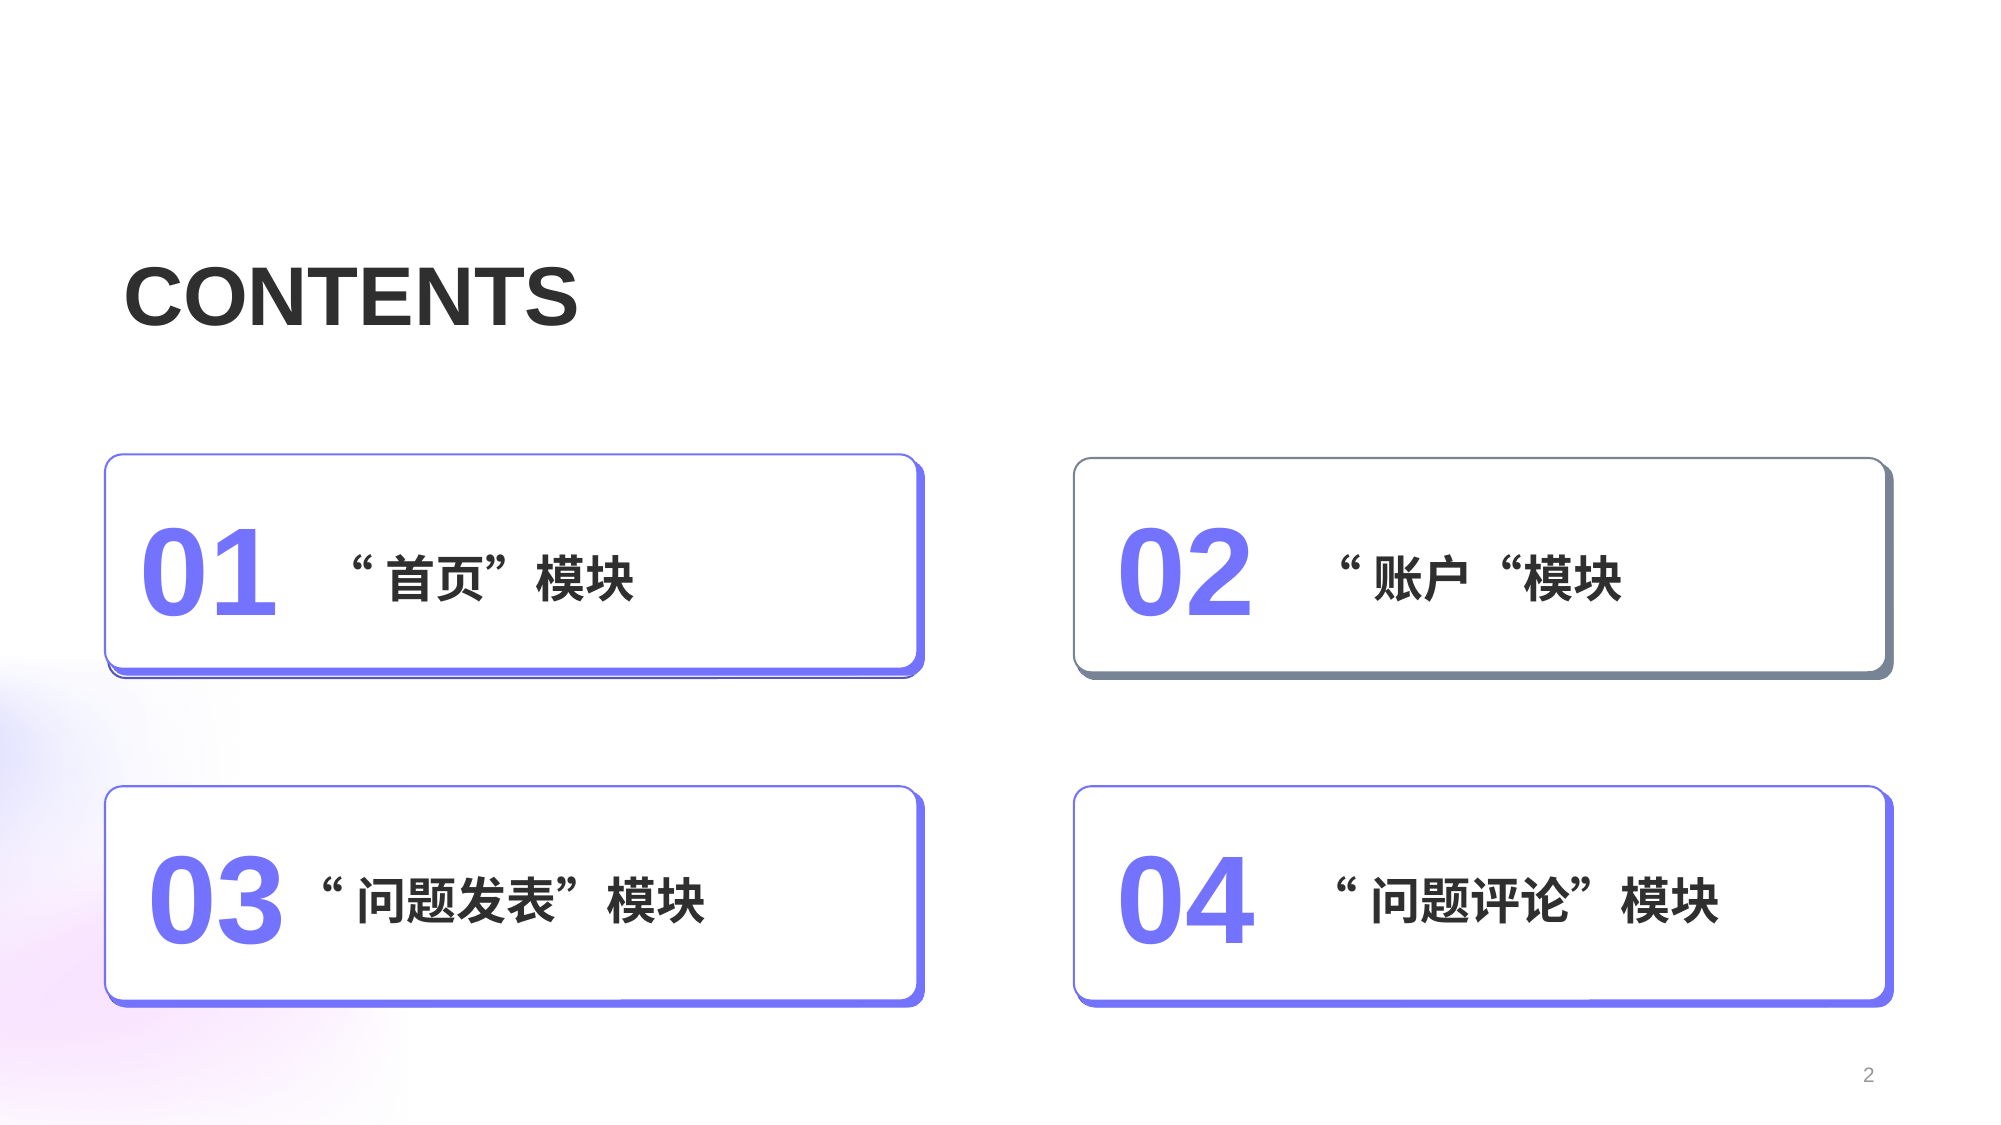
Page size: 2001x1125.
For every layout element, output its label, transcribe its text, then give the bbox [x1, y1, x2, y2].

list CONTENTS [107, 245, 659, 454]
slide_number 2 [1452, 1056, 1890, 1092]
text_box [105, 454, 1887, 1001]
